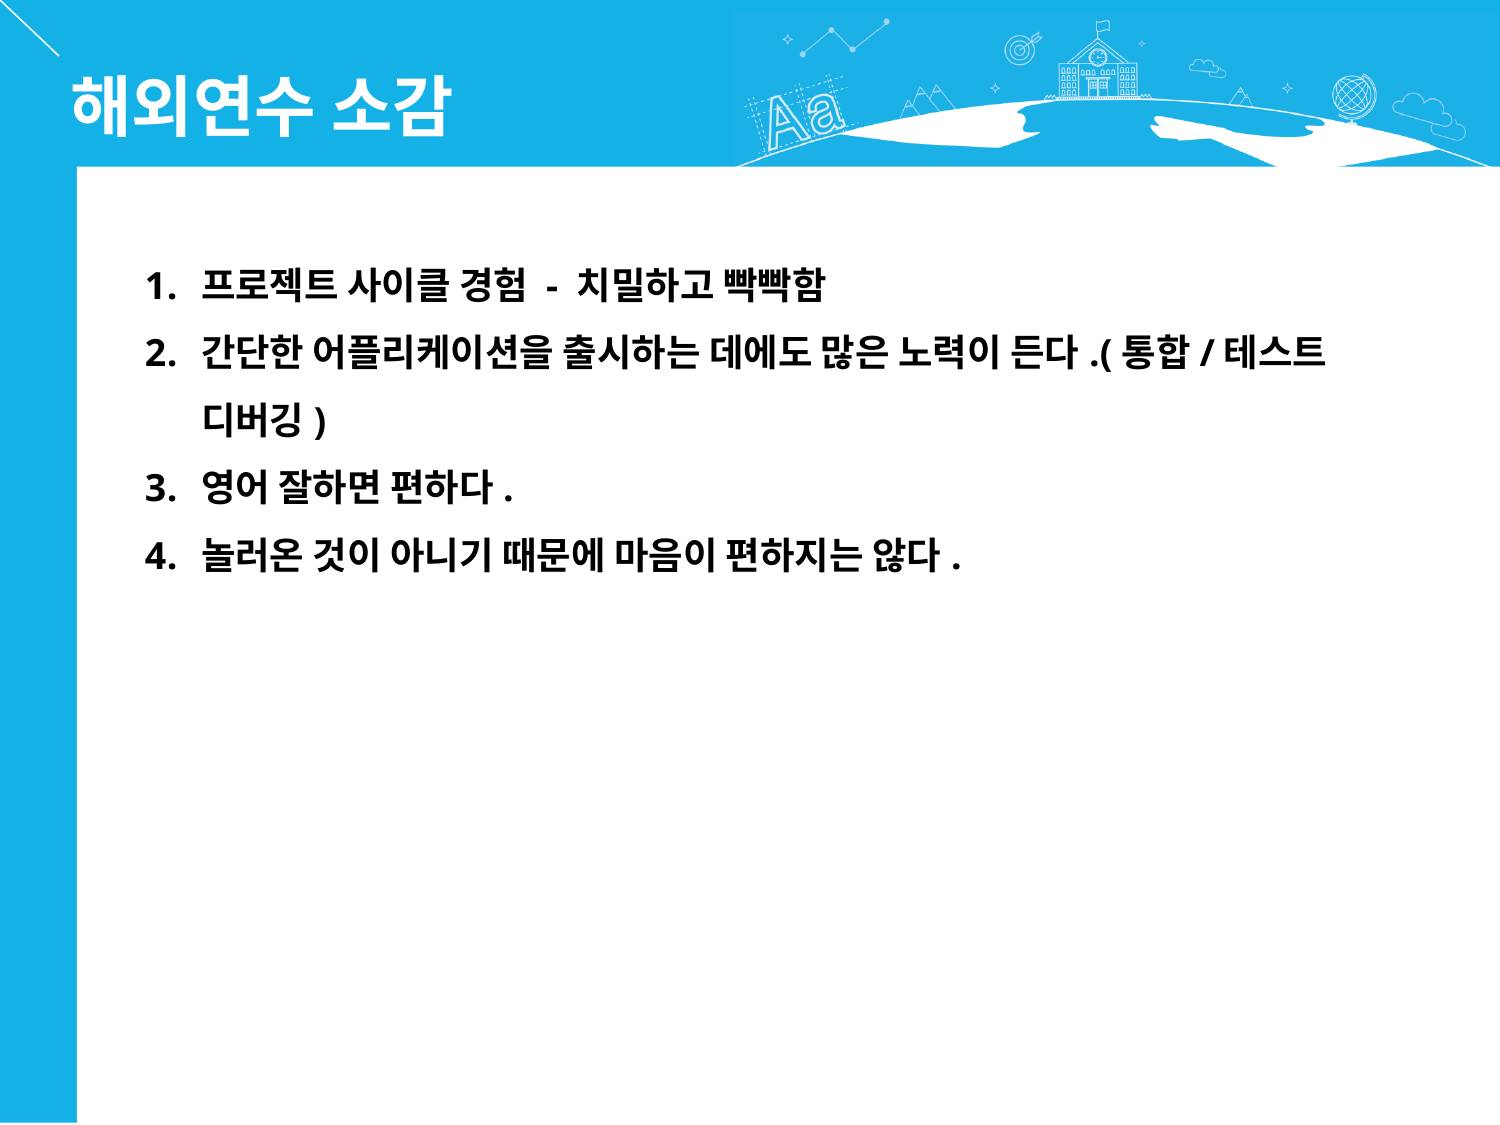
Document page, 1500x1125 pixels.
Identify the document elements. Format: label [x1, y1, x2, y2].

text_box [0, 0, 1500, 1123]
text_box [0, 0, 60, 57]
